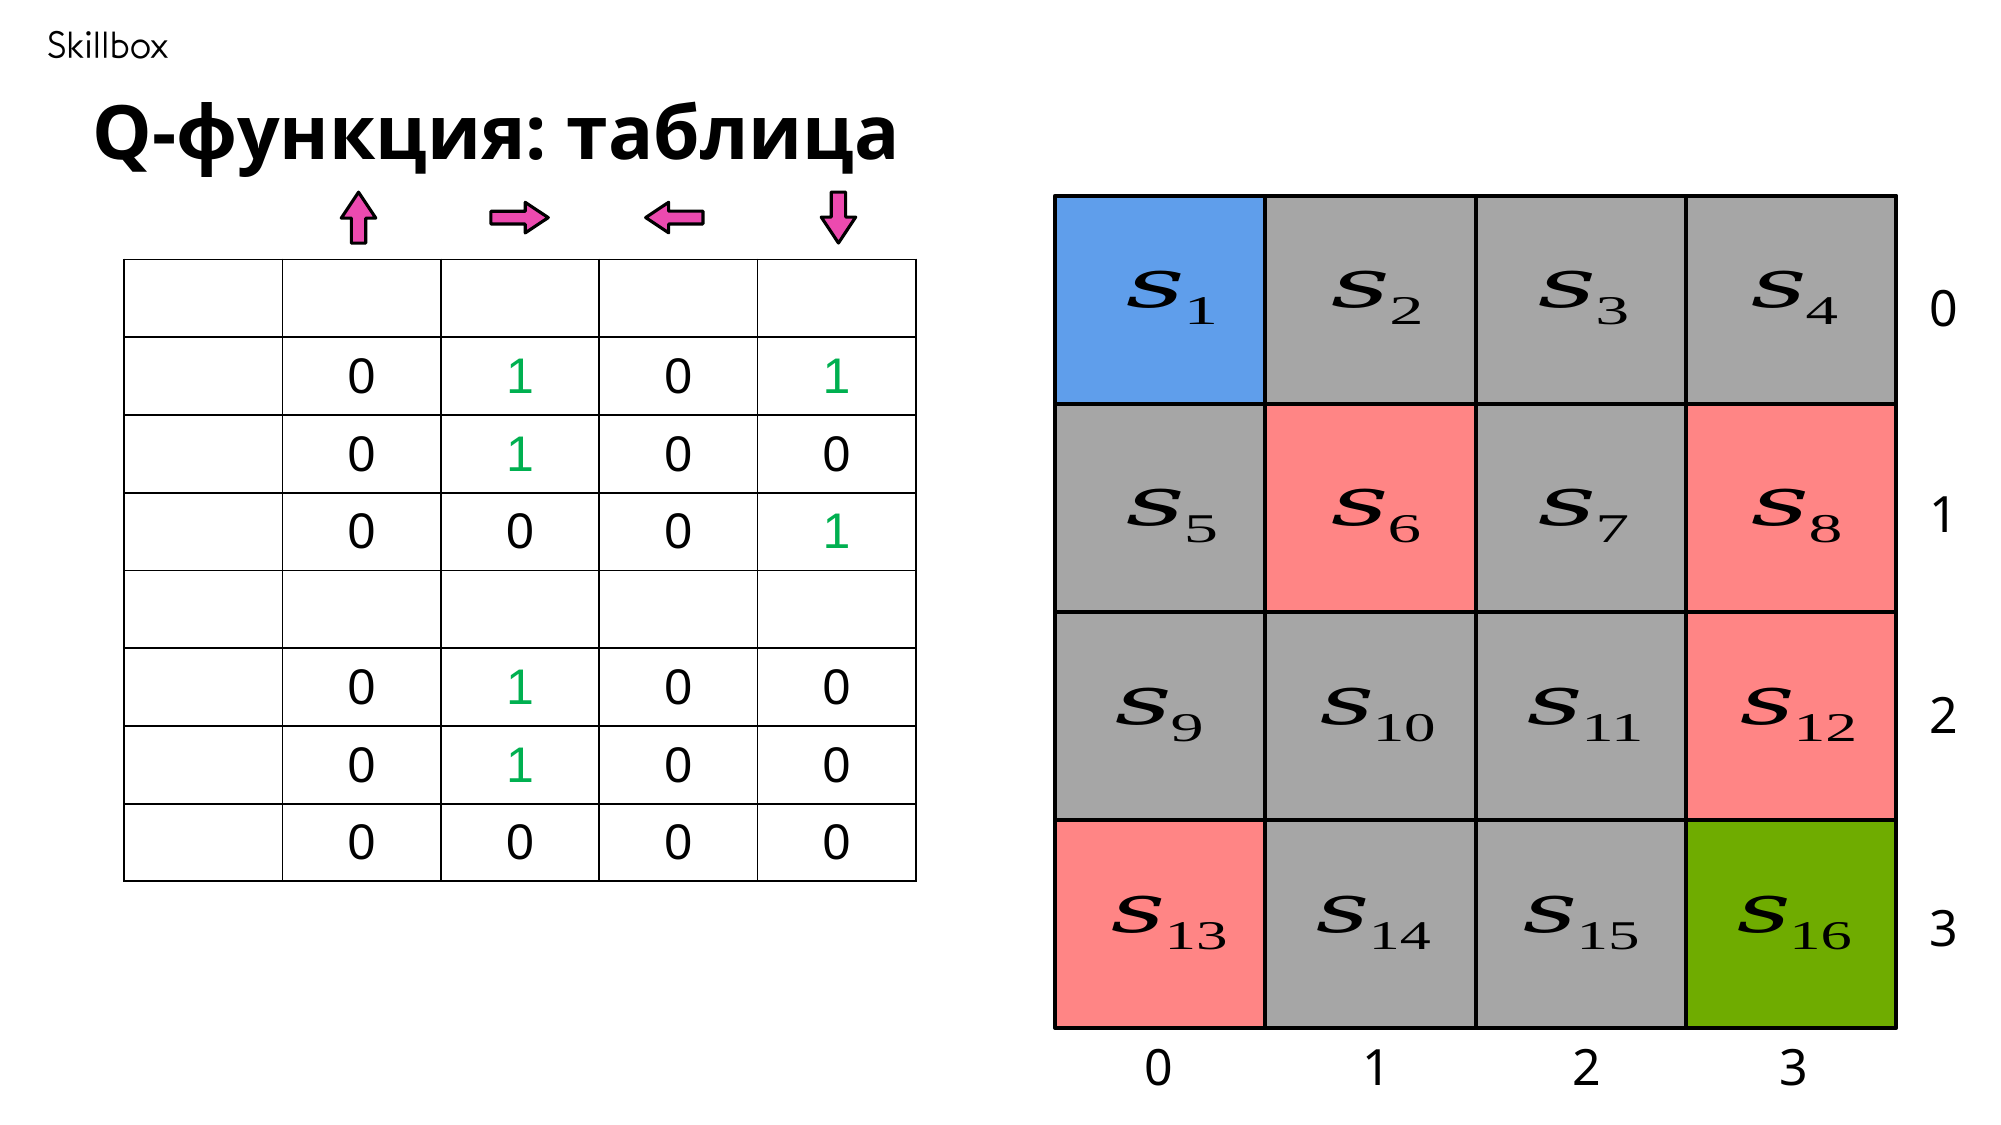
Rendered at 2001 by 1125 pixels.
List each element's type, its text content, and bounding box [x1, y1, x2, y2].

text_box [1053, 194, 1263, 402]
text_box [1474, 402, 1684, 610]
text_box [339, 190, 378, 246]
text_box [1053, 402, 1263, 610]
text_box [488, 200, 551, 235]
text_box 1 [1326, 1027, 1427, 1103]
text_box [643, 200, 706, 235]
text_box [1684, 402, 1898, 610]
text_box [1474, 194, 1684, 402]
text_box [1474, 818, 1684, 1030]
text_box [1263, 402, 1474, 610]
text_box [1684, 194, 1898, 402]
text_box 3 [1894, 889, 1995, 964]
text_box [1263, 610, 1474, 818]
text_box [819, 190, 858, 246]
text_box 1 [1894, 475, 1995, 551]
text_box [1263, 818, 1474, 1030]
text_box Q-функция: таблица [77, 81, 1982, 190]
picture [48, 30, 168, 59]
text_box [1684, 610, 1898, 818]
text_box [1053, 818, 1263, 1030]
text_box 0 [1108, 1027, 1209, 1103]
text_box [1263, 194, 1474, 402]
text_box 0 [1894, 268, 1995, 344]
text_box [1684, 818, 1898, 1030]
text_box 3 [1743, 1027, 1844, 1103]
text_box [1053, 610, 1263, 818]
text_box [1474, 610, 1684, 818]
text_box 2 [1894, 676, 1995, 751]
text_box 2 [1536, 1027, 1637, 1103]
